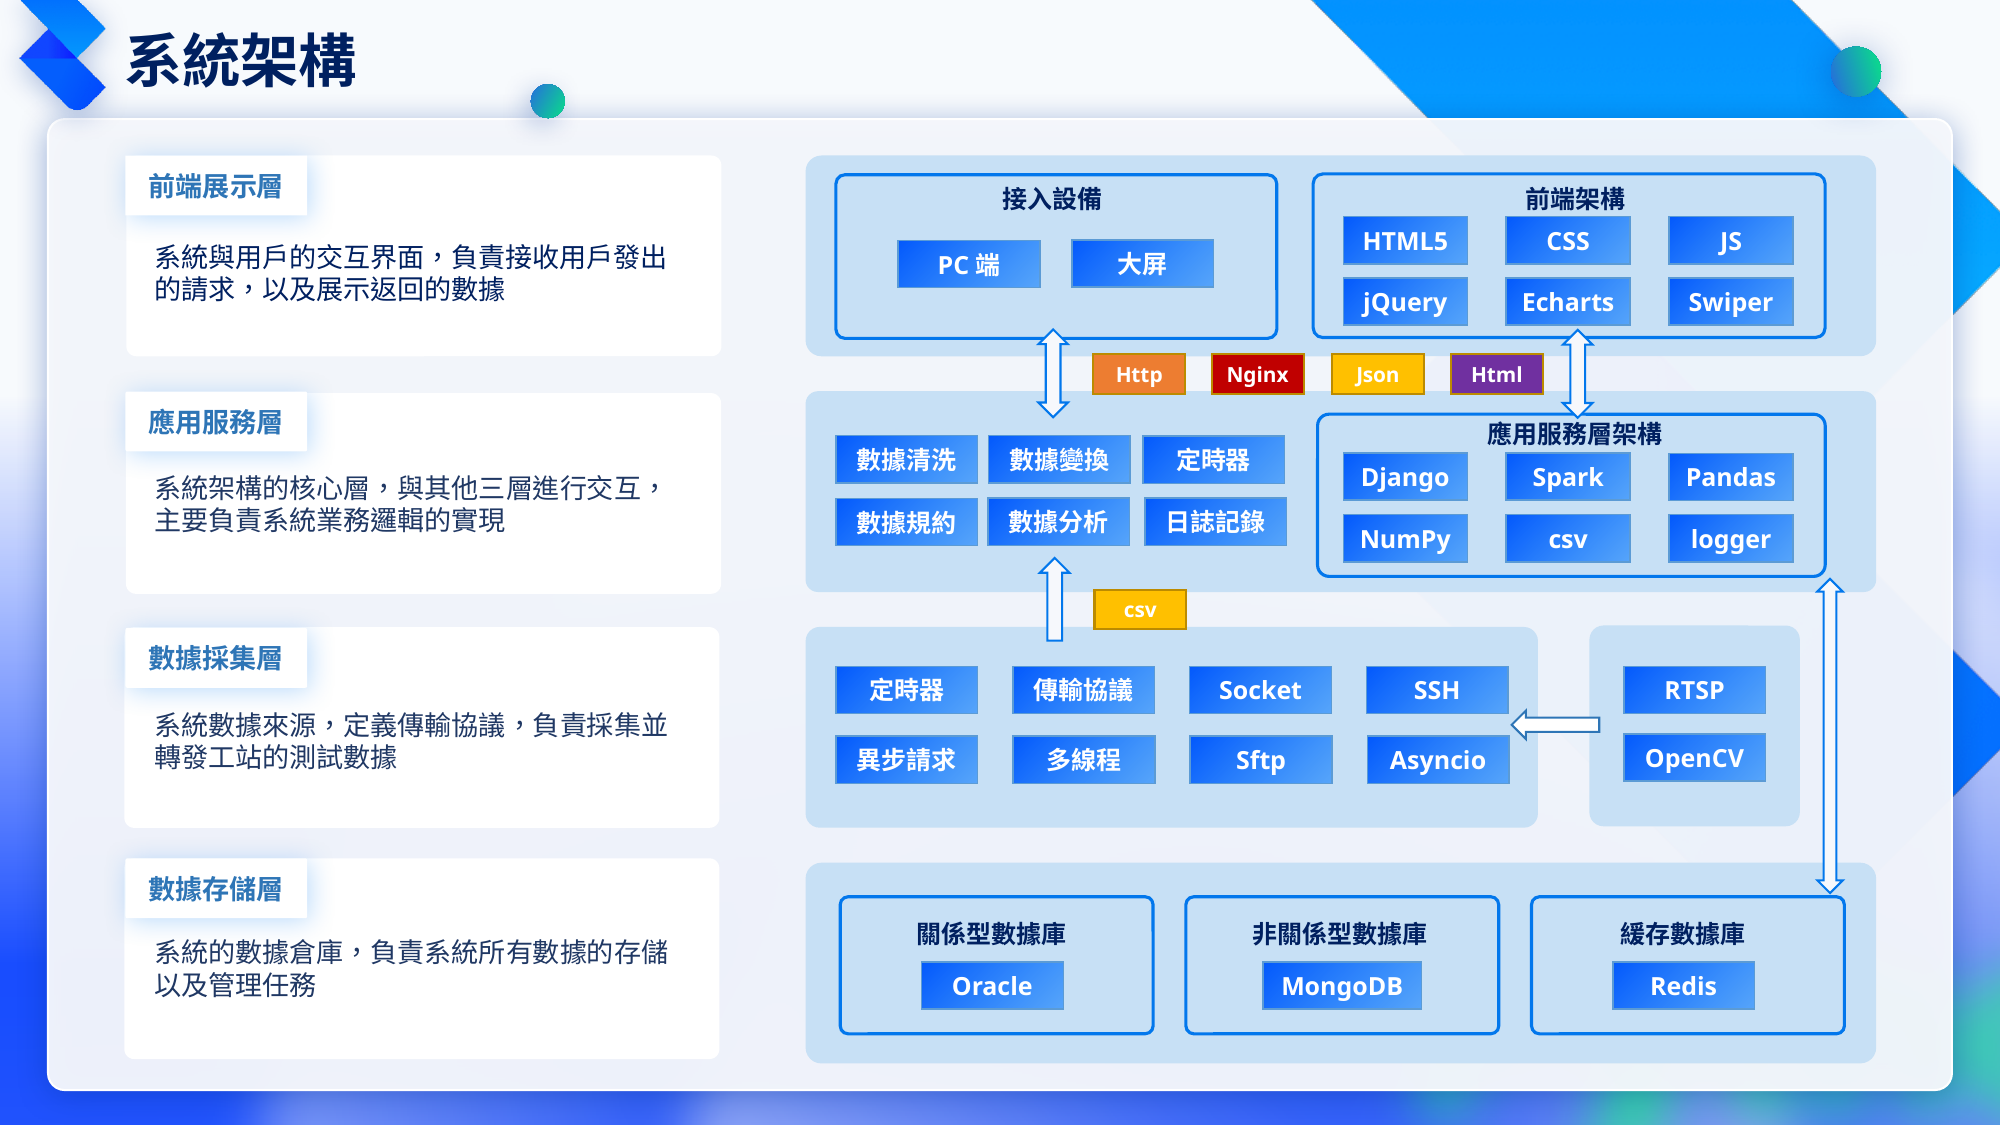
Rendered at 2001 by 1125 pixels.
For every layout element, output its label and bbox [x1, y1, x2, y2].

text_box [0, 0, 2000, 1125]
picture [8, 0, 108, 111]
